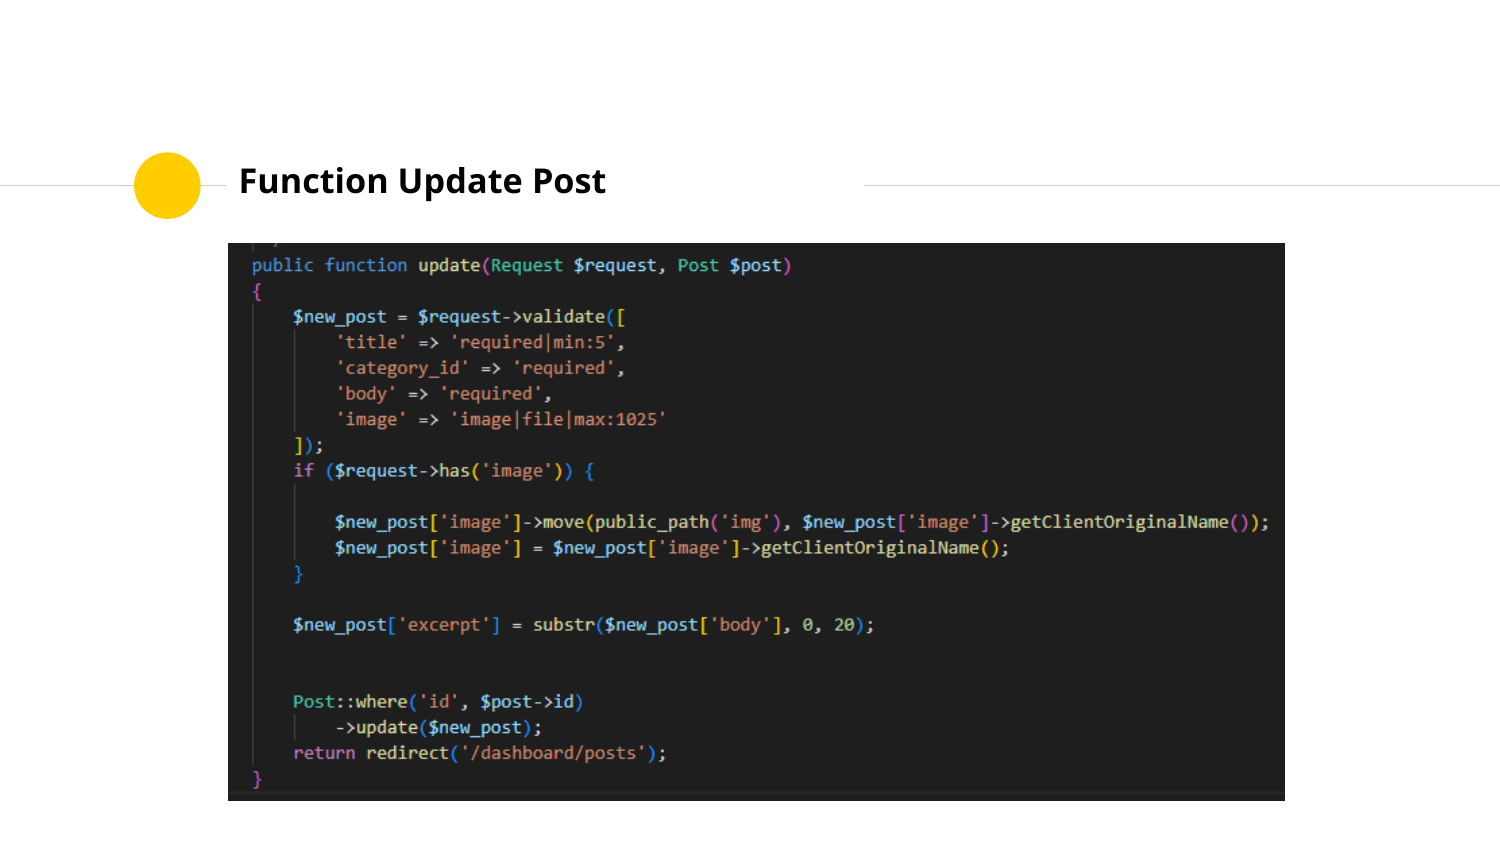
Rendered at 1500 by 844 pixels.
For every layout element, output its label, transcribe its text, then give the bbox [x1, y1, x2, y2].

title Function Update Post [223, 144, 860, 216]
picture [228, 243, 1285, 801]
